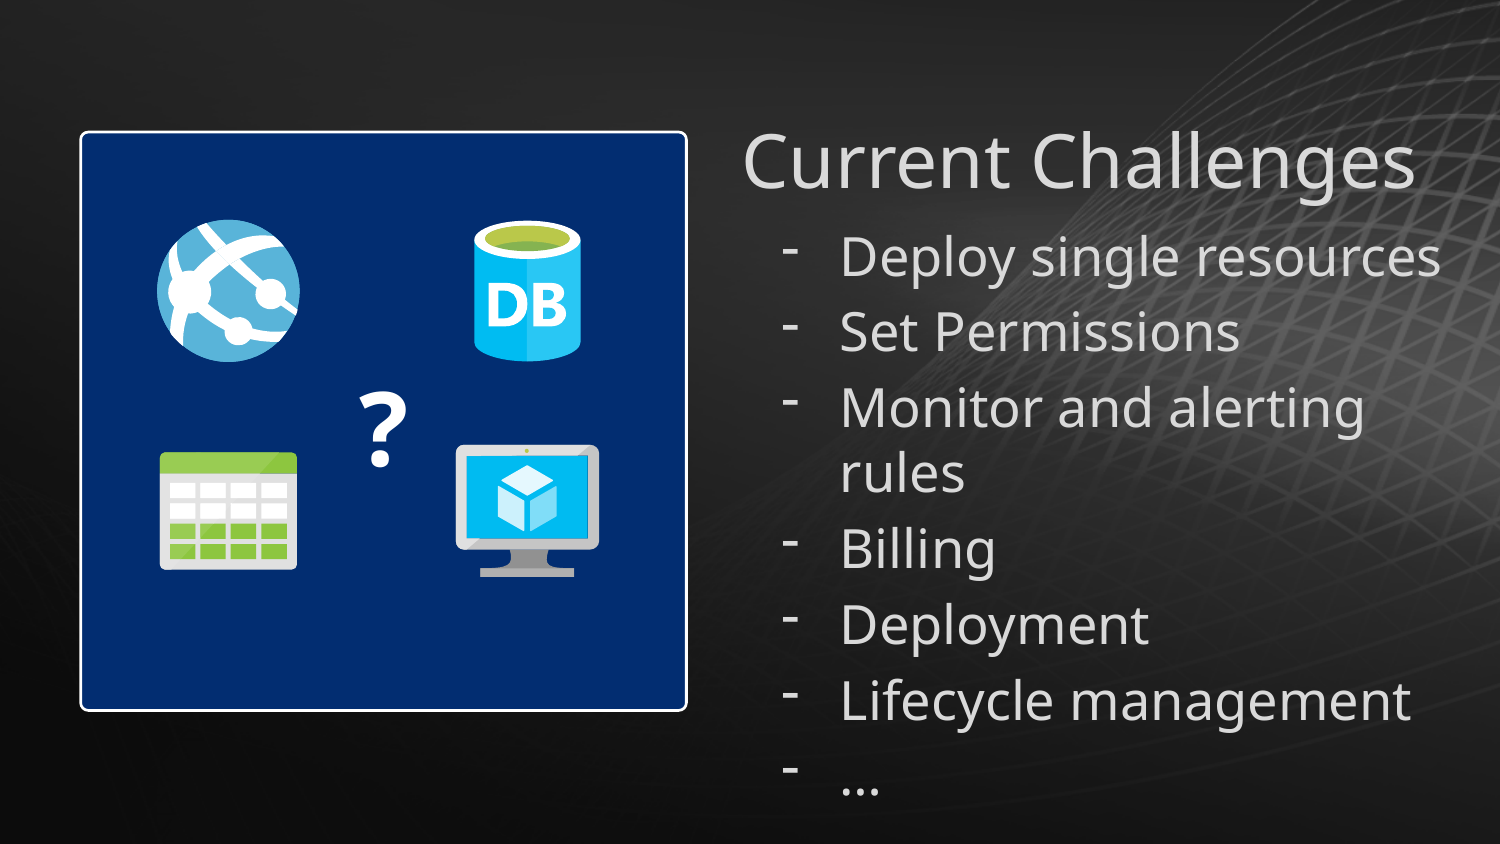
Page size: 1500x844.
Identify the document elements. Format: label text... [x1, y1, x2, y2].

text_box Current Challenges [726, 106, 1500, 247]
text_box Deploy single resources Set Permissions Monitor and alerting rules Billing Deployment Lifecycle management … [766, 214, 1459, 747]
picture [0, 0, 1500, 844]
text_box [78, 130, 689, 713]
